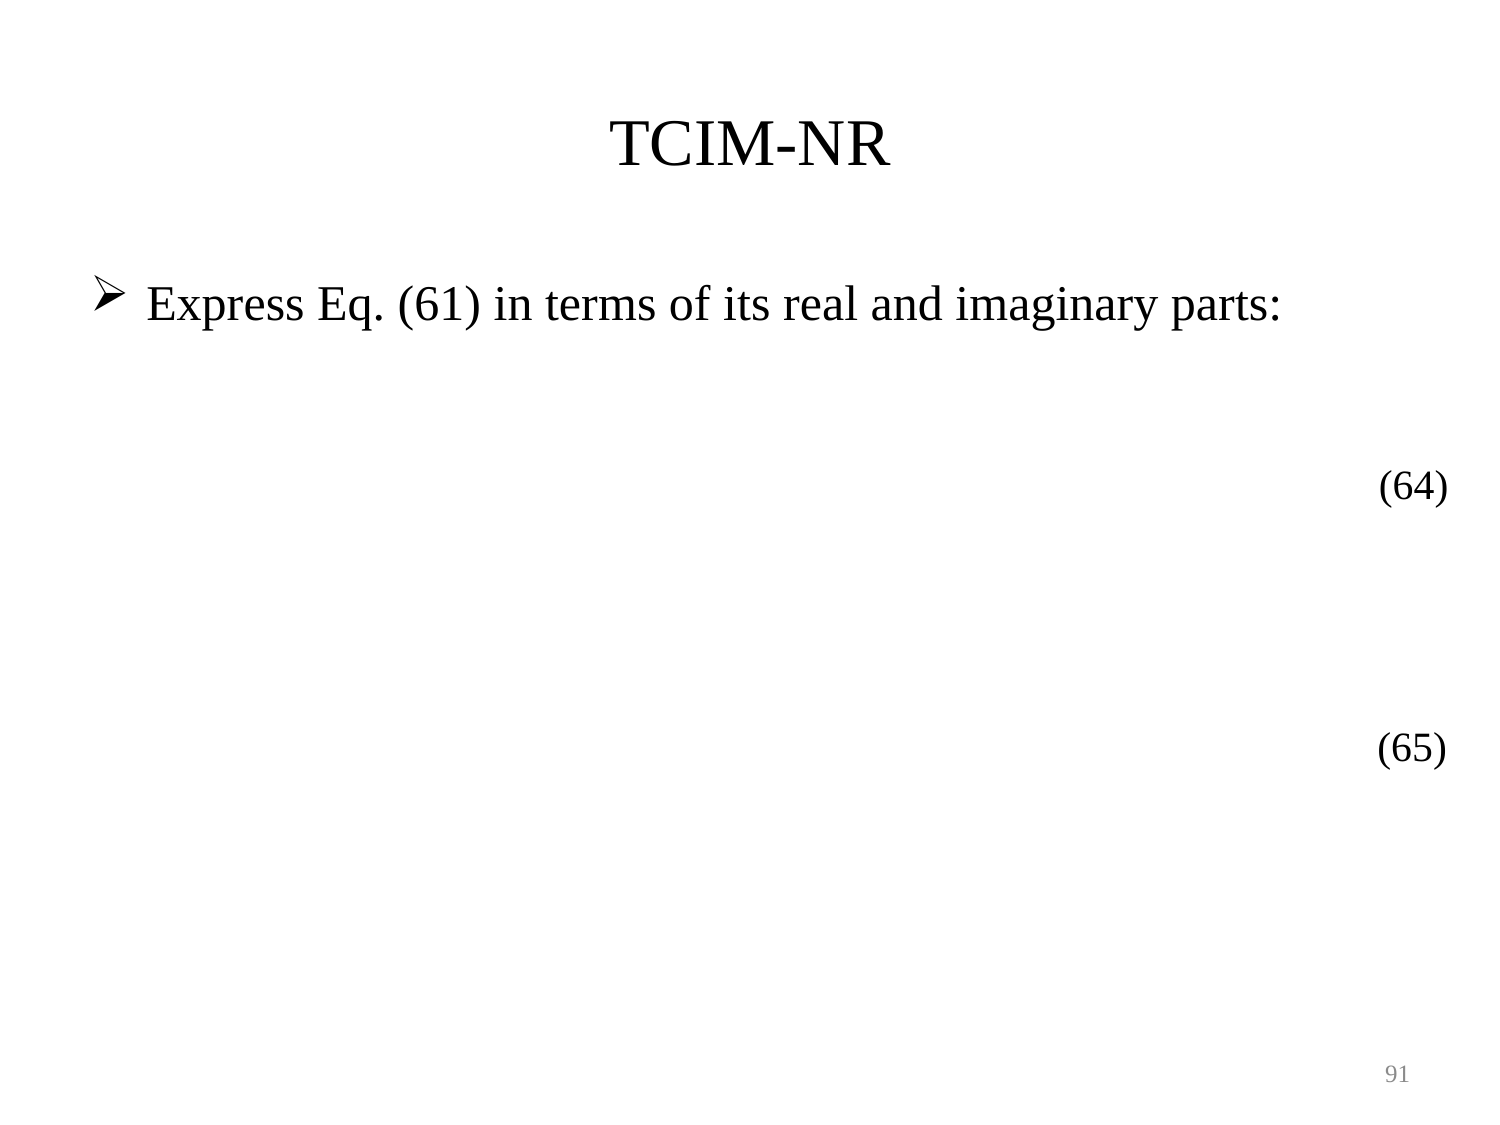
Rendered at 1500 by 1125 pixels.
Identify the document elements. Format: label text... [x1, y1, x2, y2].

text_box (64) [1364, 450, 1500, 515]
title TCIM-NR [75, 45, 1425, 233]
text_box (65) [1362, 712, 1500, 778]
slide_number 91 [1074, 1042, 1425, 1103]
